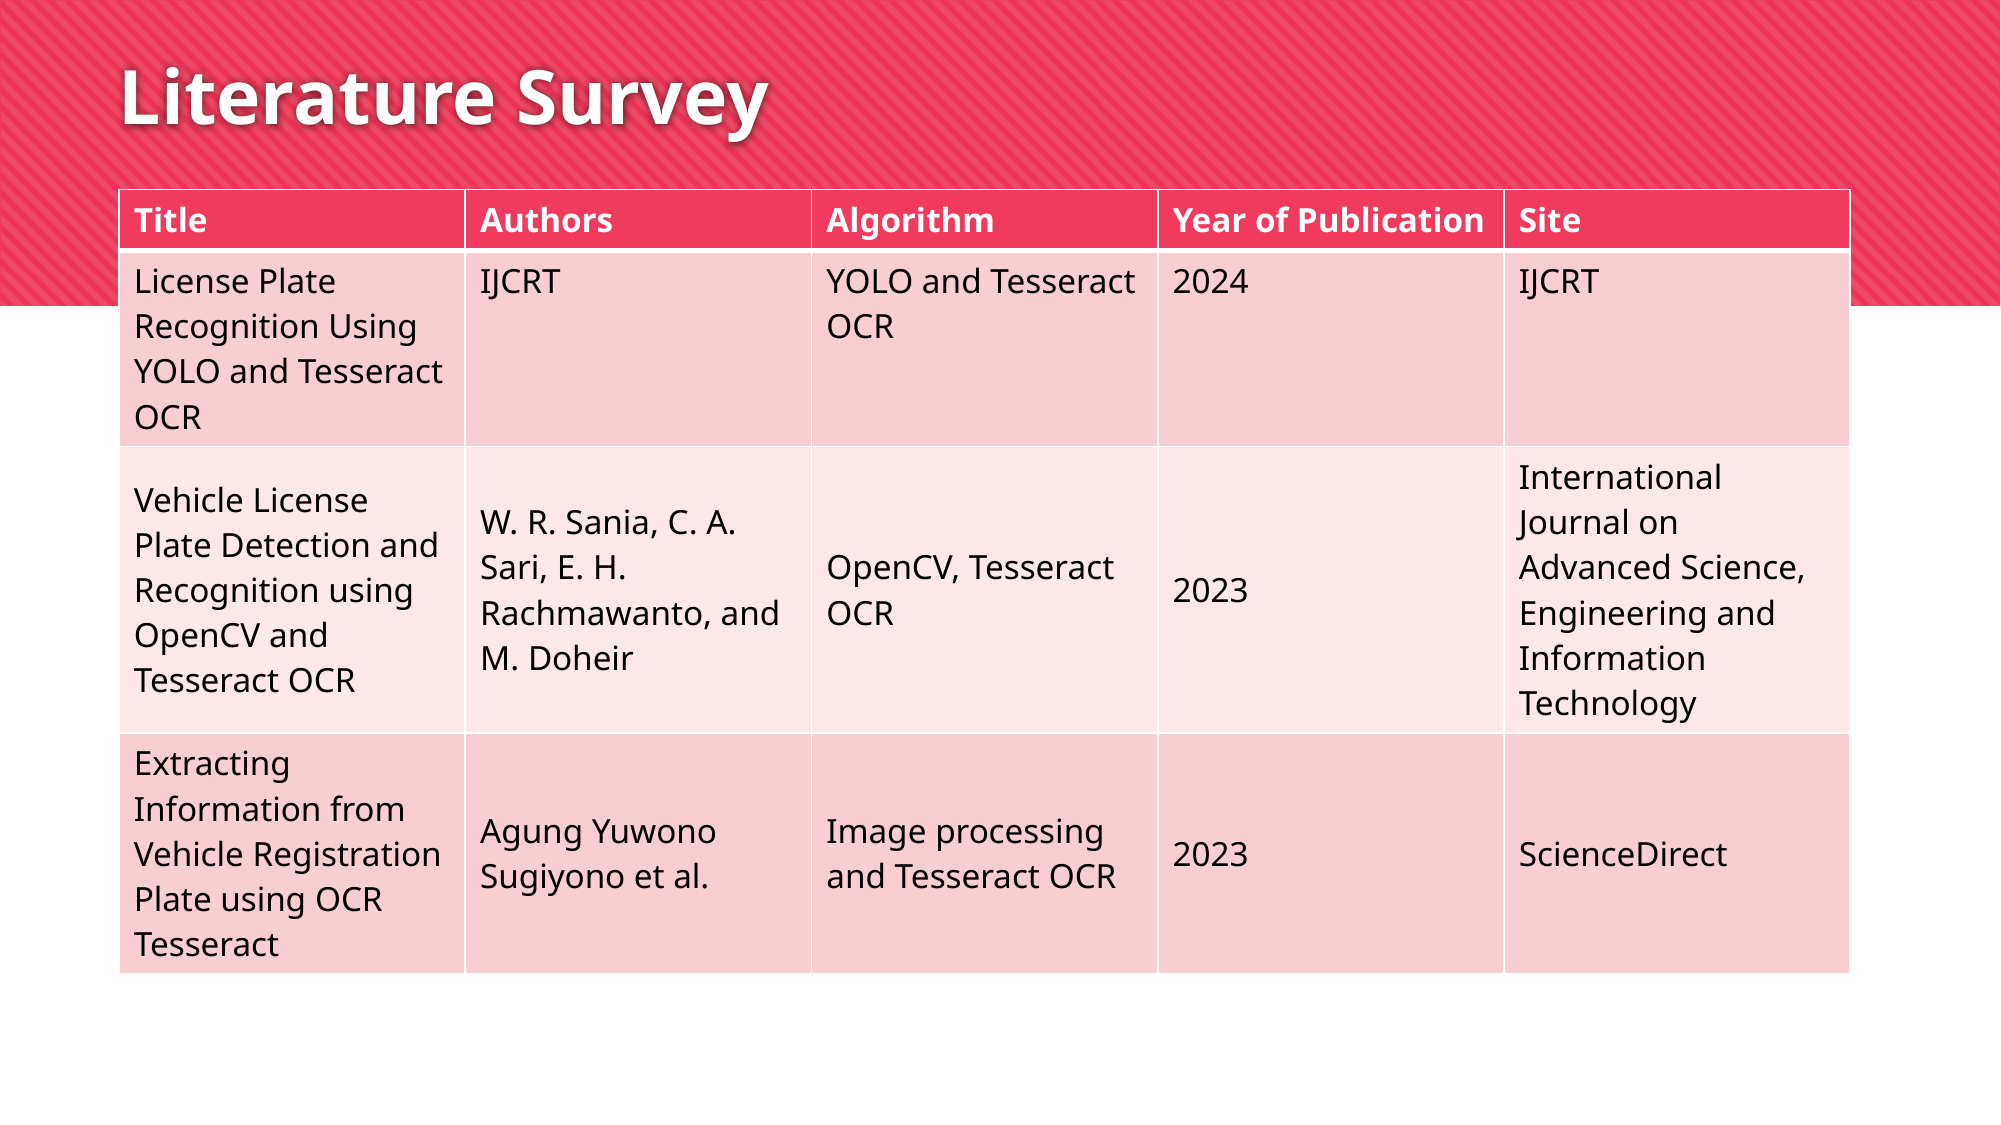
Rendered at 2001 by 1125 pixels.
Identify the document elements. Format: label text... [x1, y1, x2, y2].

table_cell OpenCV, Tesseract OCR [812, 447, 1157, 732]
table_cell 2023 [1159, 734, 1503, 973]
table_cell YOLO and Tesseract OCR [812, 253, 1157, 446]
text_box [0, 306, 2000, 1125]
table_cell Vehicle License Plate Detection and Recognition using OpenCV and Tesseract OCR [120, 447, 464, 732]
table_cell License Plate Recognition Using YOLO and Tesseract OCR [120, 253, 464, 446]
table_header Authors [466, 190, 811, 248]
table_header Title [120, 190, 464, 248]
table_cell Extracting Information from Vehicle Registration Plate using OCR Tesseract [120, 734, 464, 973]
title Literature Survey [103, 0, 1839, 147]
table_header Year of Publication [1159, 190, 1503, 248]
table_cell 2024 [1159, 253, 1503, 446]
table_header Algorithm [812, 190, 1157, 248]
table_cell Agung Yuwono Sugiyono et al. [466, 734, 811, 973]
table_cell IJCRT [1505, 253, 1849, 446]
table_cell W. R. Sania, C. A. Sari, E. H. Rachmawanto, and M. Doheir [466, 447, 811, 732]
table_cell IJCRT [466, 253, 811, 446]
table_cell International Journal on Advanced Science, Engineering and Information Technology [1505, 447, 1849, 732]
table_header Site [1505, 190, 1849, 248]
table_cell ScienceDirect [1505, 734, 1849, 973]
table_cell 2023 [1159, 447, 1503, 732]
table_cell Image processing and Tesseract OCR [812, 734, 1157, 973]
